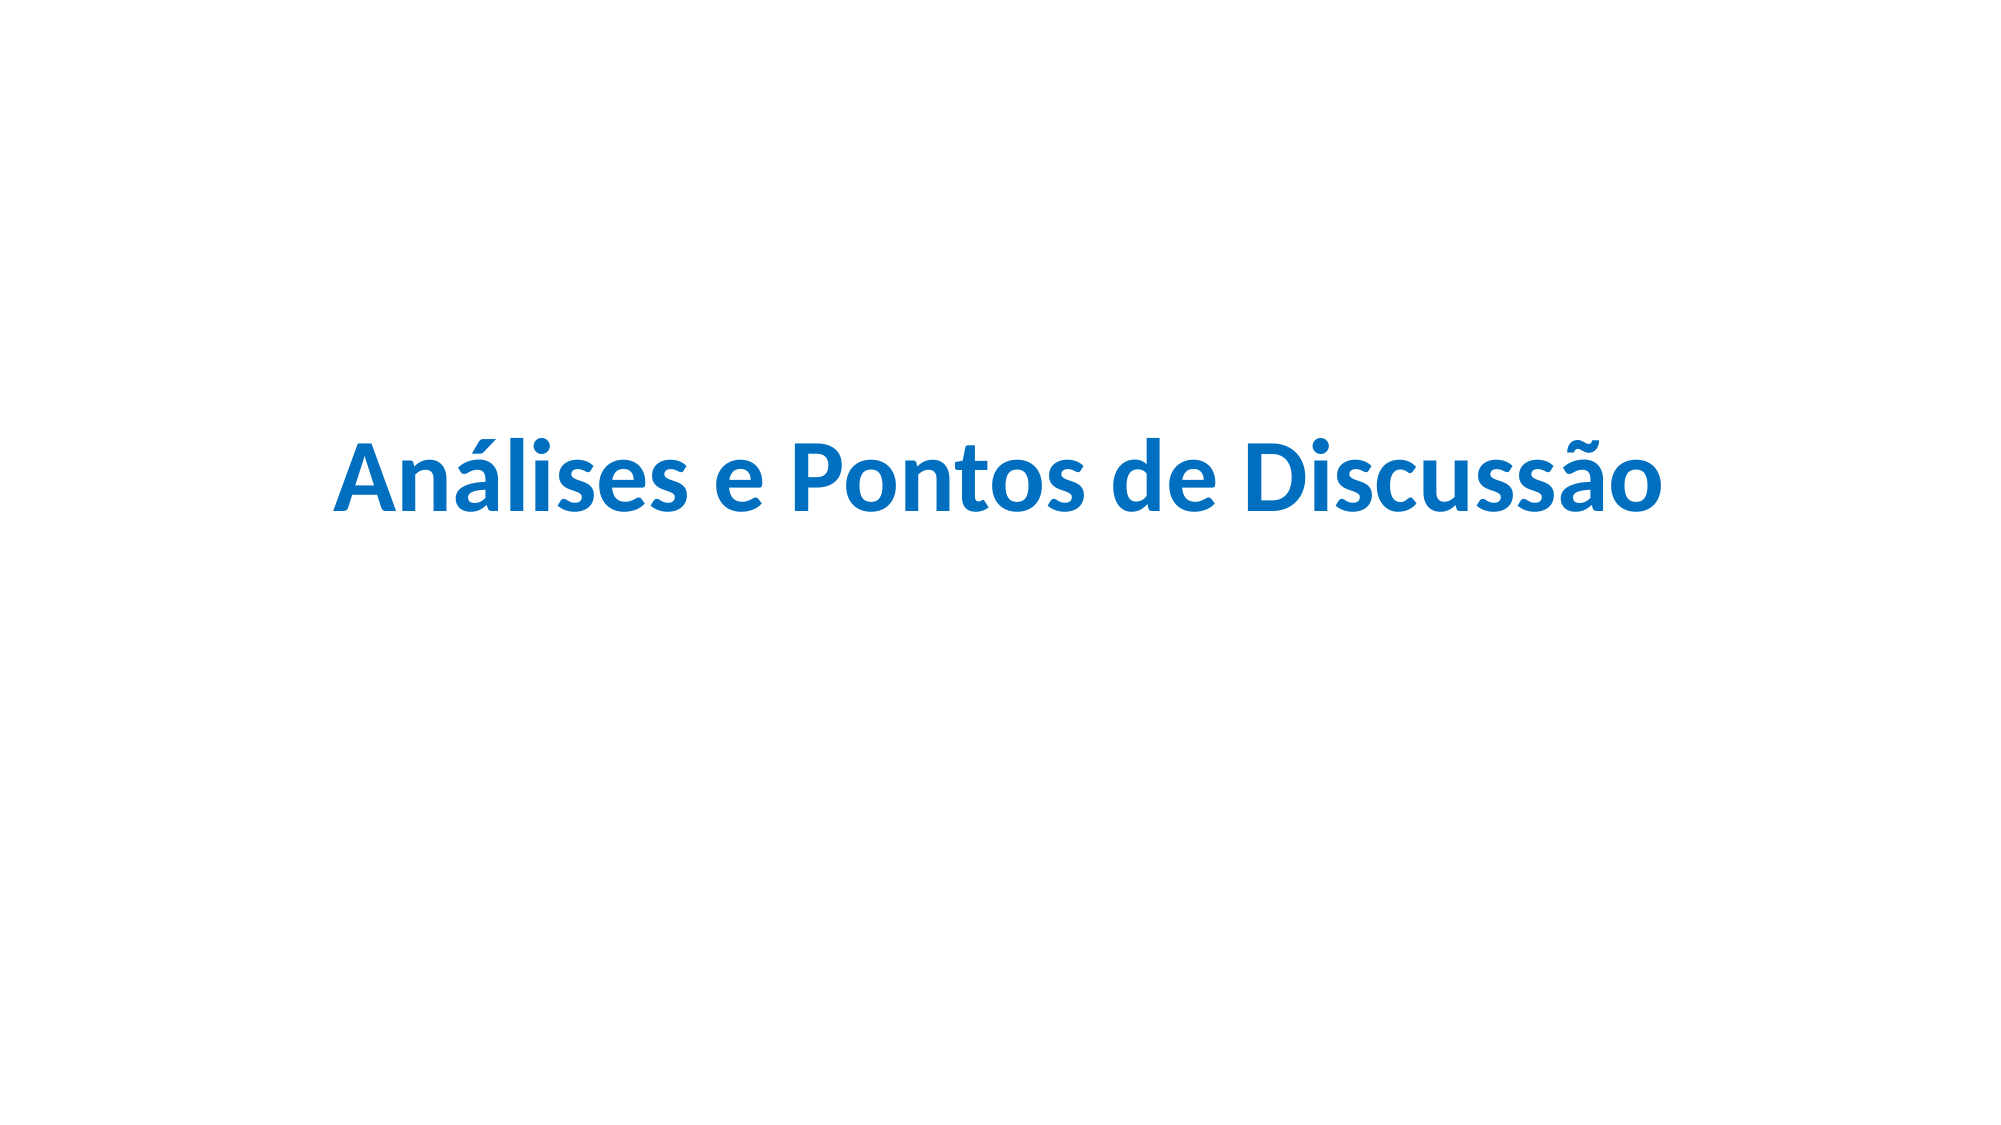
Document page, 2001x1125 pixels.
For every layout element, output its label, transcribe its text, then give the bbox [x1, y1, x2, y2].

title Análises e Pontos de Discussão [52, 351, 1948, 604]
